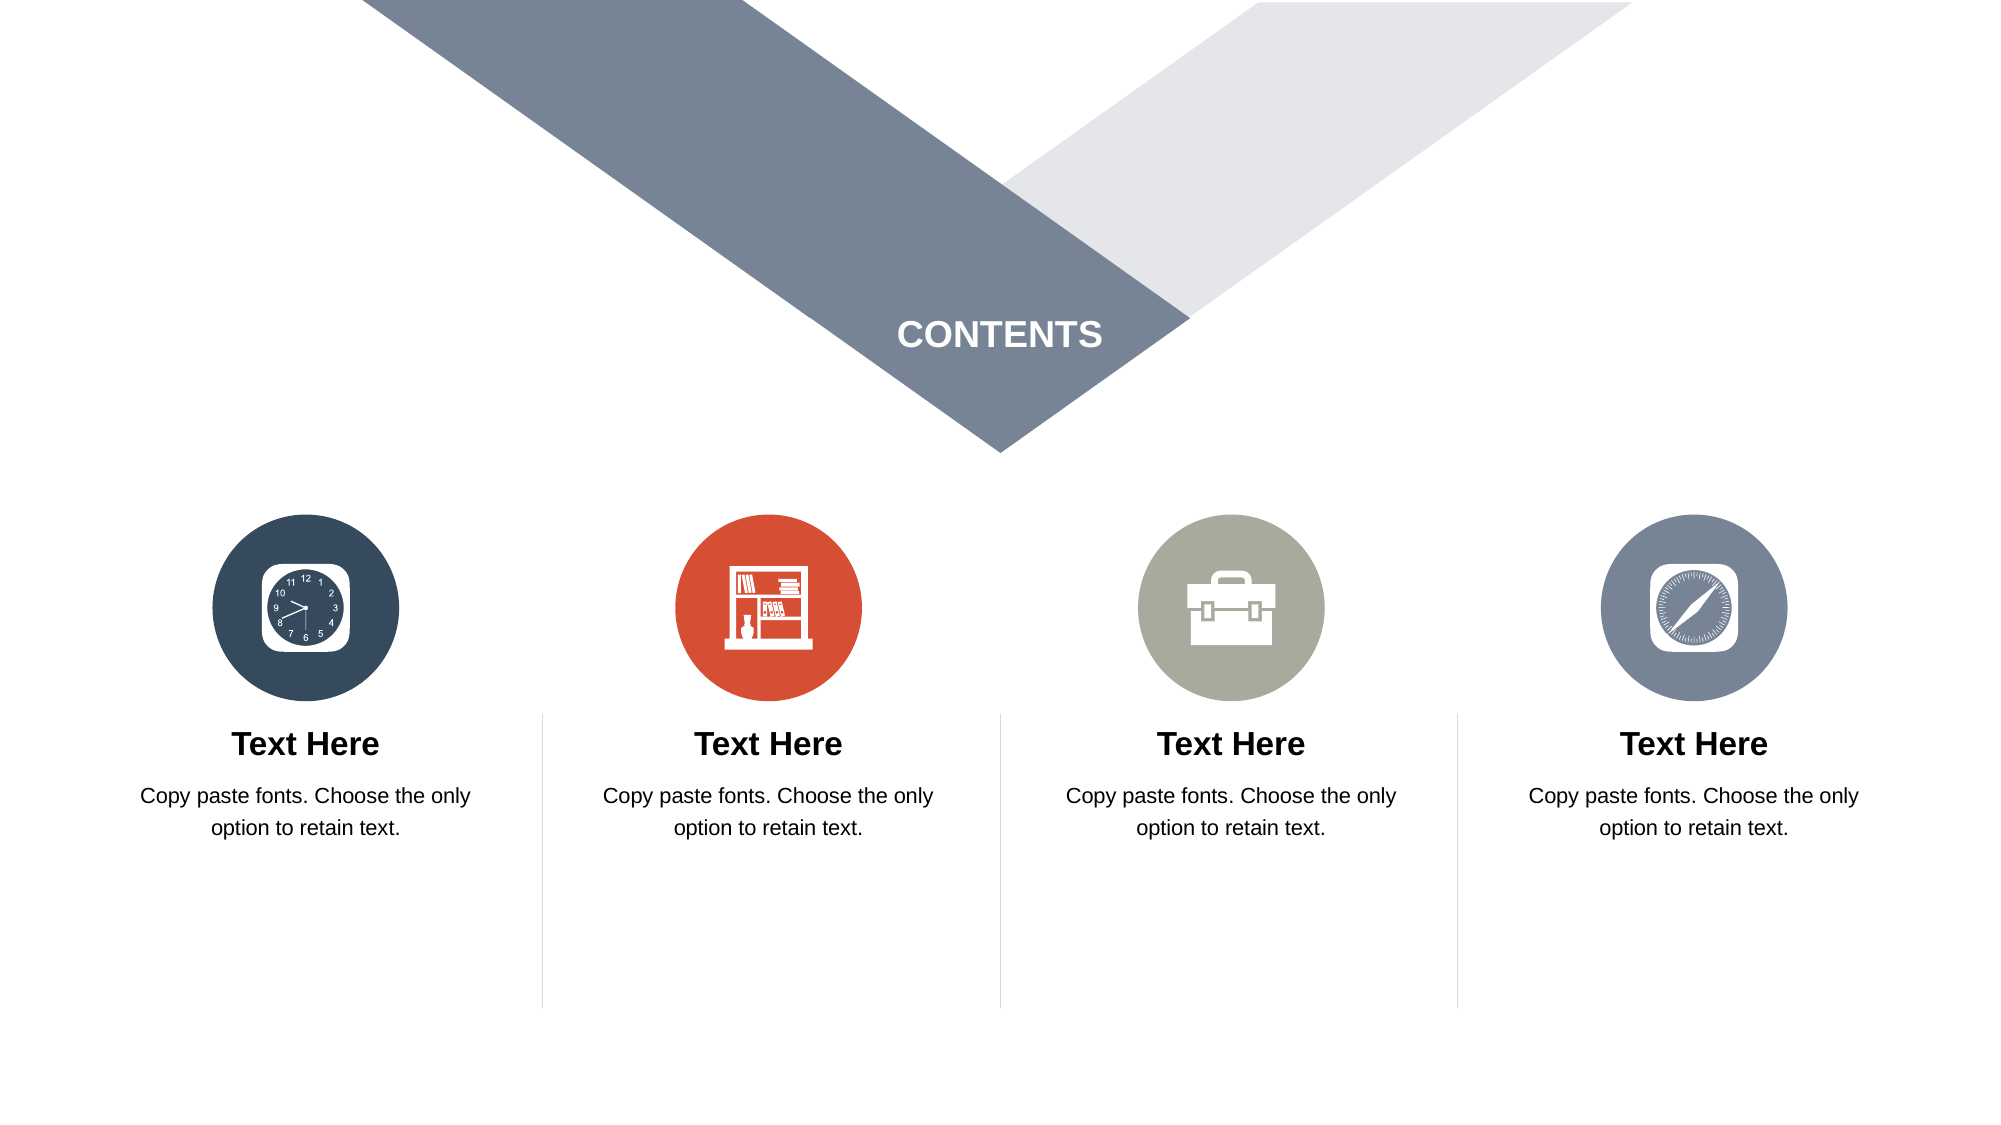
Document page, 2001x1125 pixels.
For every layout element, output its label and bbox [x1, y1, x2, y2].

text_box [117, 0, 1883, 1008]
